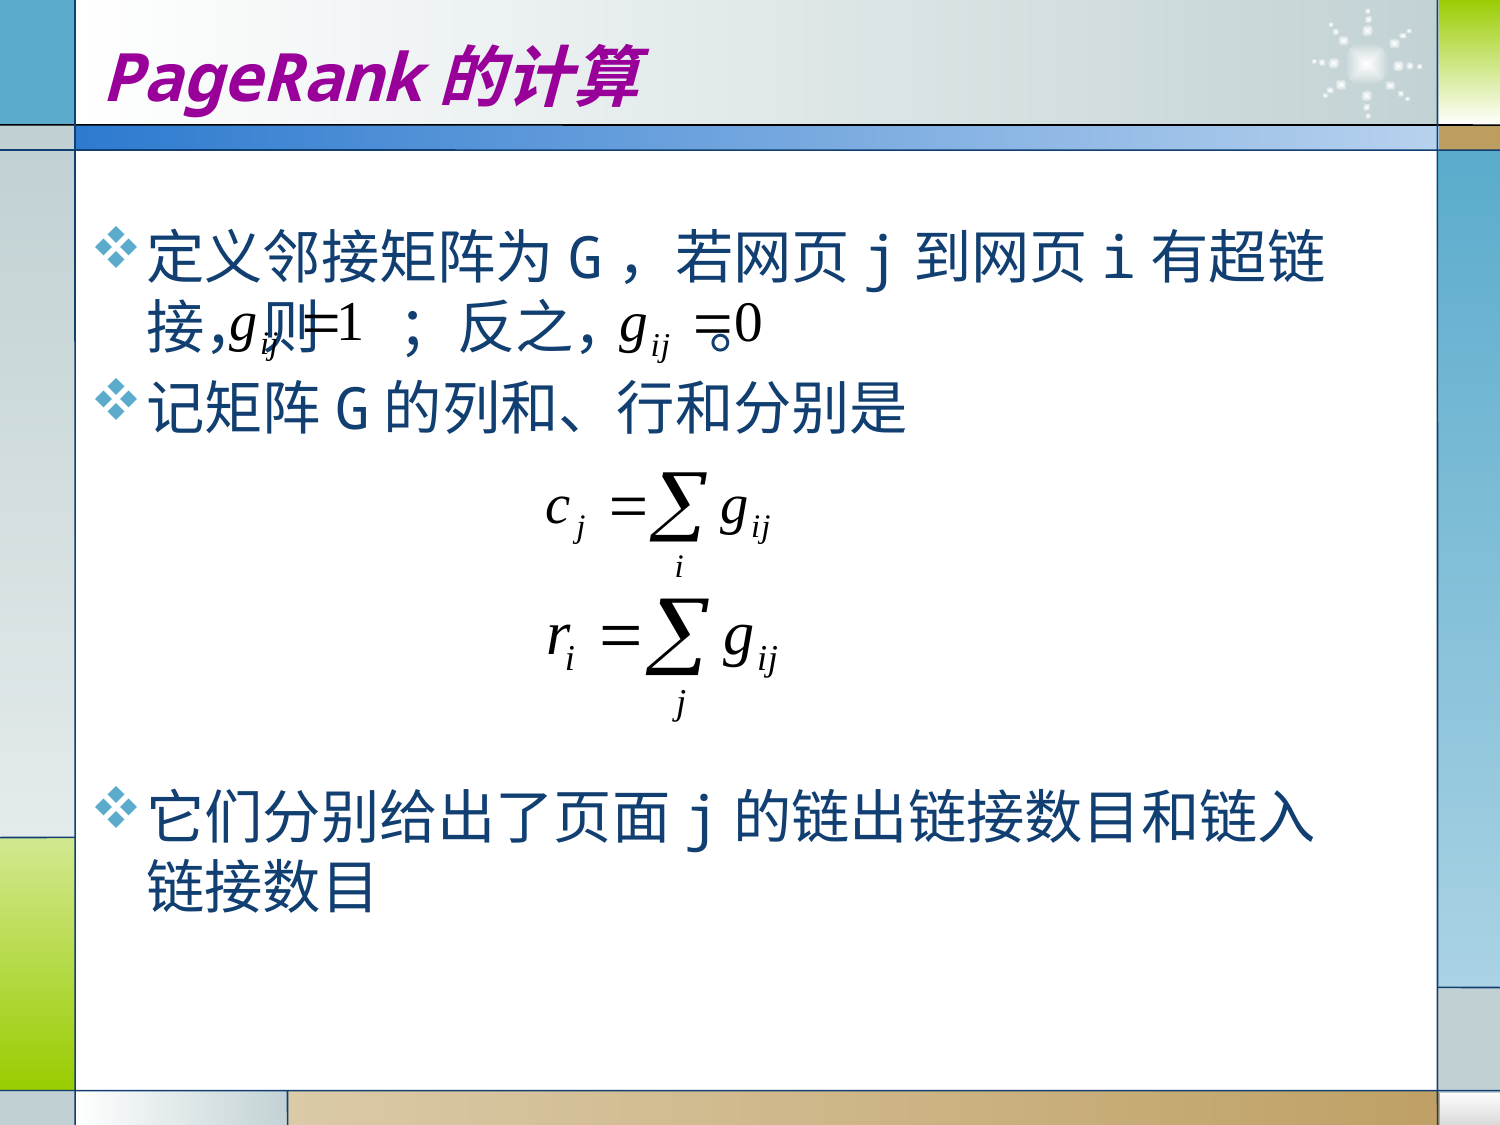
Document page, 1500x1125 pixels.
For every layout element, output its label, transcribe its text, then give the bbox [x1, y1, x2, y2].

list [536, 586, 798, 734]
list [536, 461, 788, 586]
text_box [218, 284, 369, 374]
list 定义邻接矩阵为G，若网页j到网页i有超链接，则 ；反之， 。 记矩阵G的列和、行和分别是 它们分别给出了页面j的链出链接数目和链入链接数目 [74, 212, 1387, 955]
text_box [608, 284, 771, 376]
title PageRank的计算 [87, 12, 951, 138]
